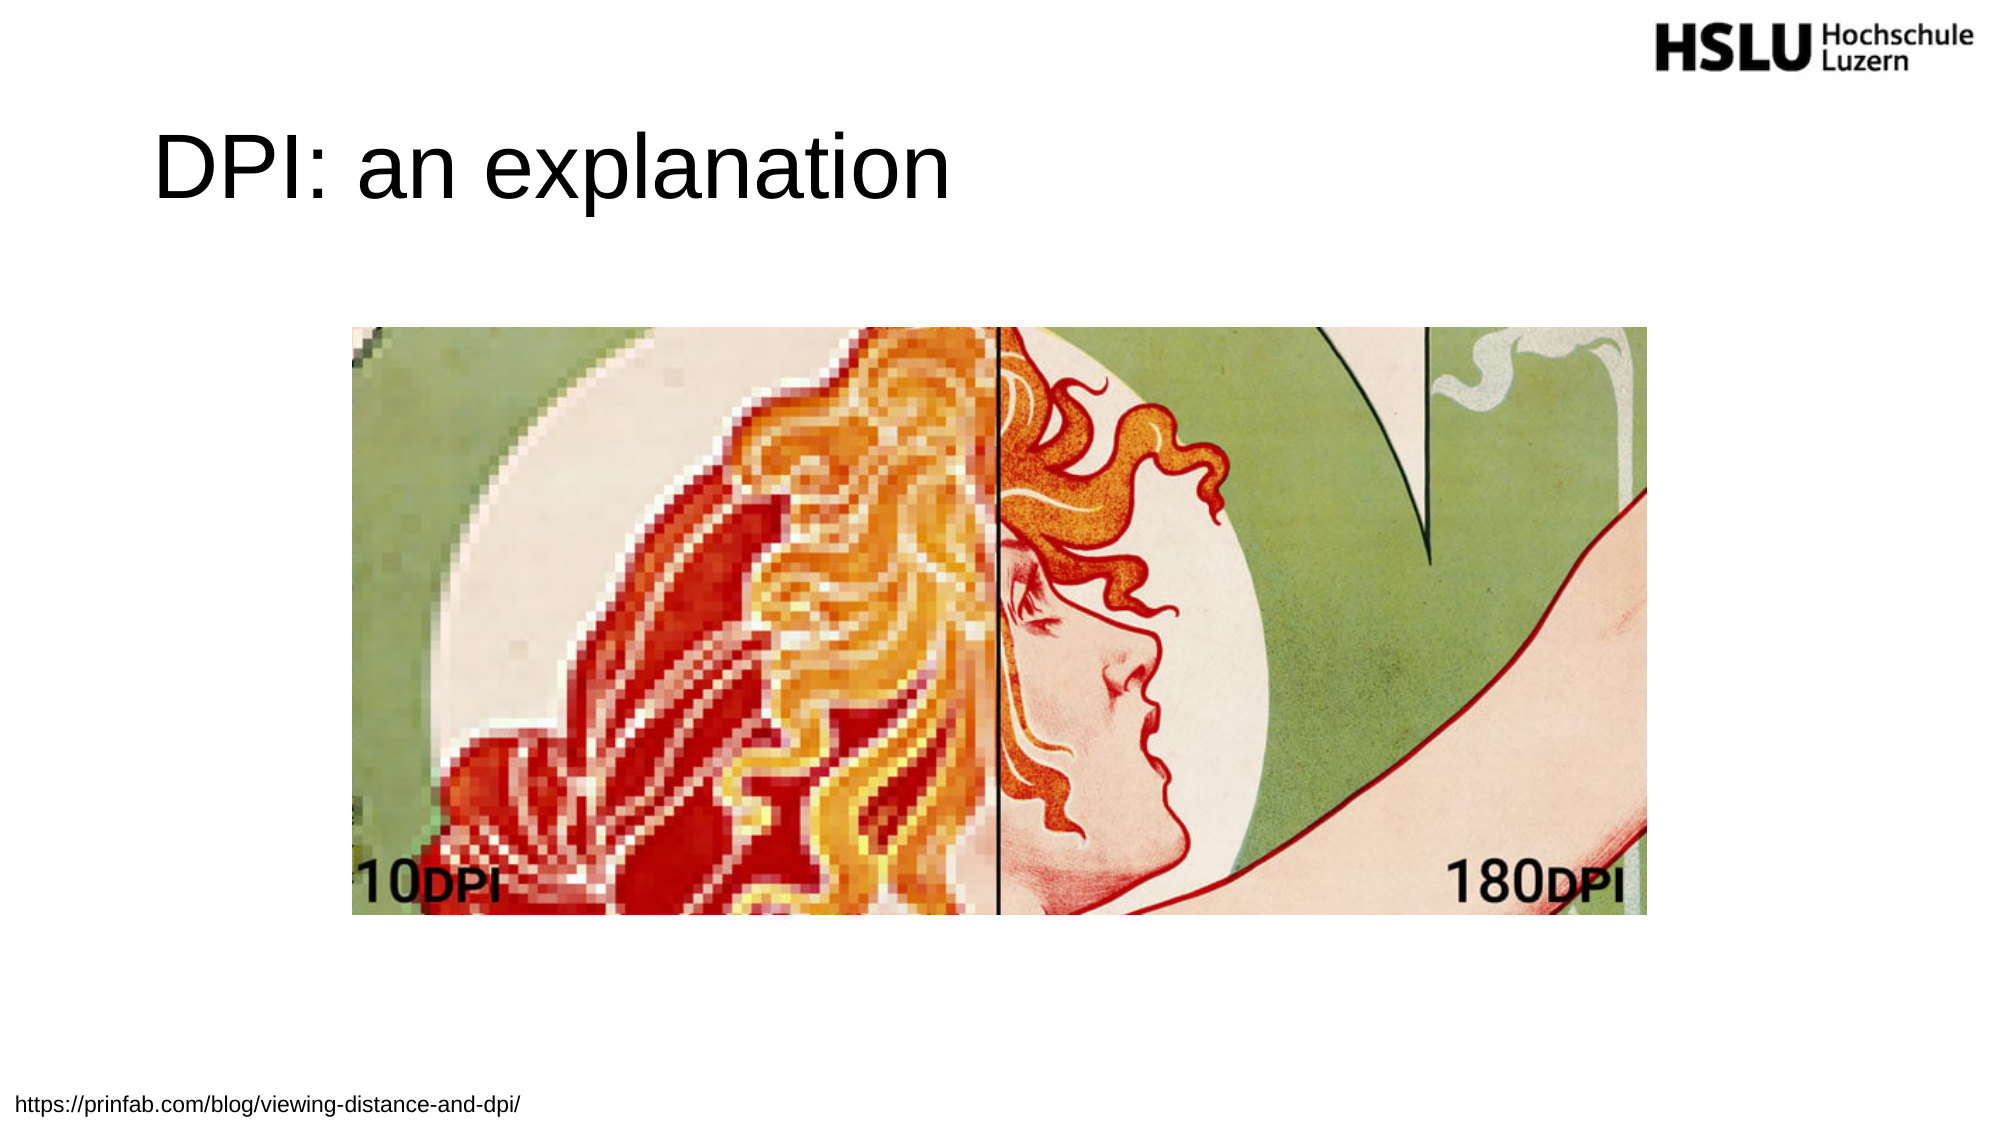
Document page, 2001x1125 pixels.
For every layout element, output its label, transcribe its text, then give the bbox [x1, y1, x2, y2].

picture [1630, 0, 2000, 96]
title DPI: an explanation [137, 59, 1863, 278]
text_box https://prinfab.com/blog/viewing-distance-and-dpi/ [0, 1082, 1001, 1125]
picture [352, 327, 1648, 915]
